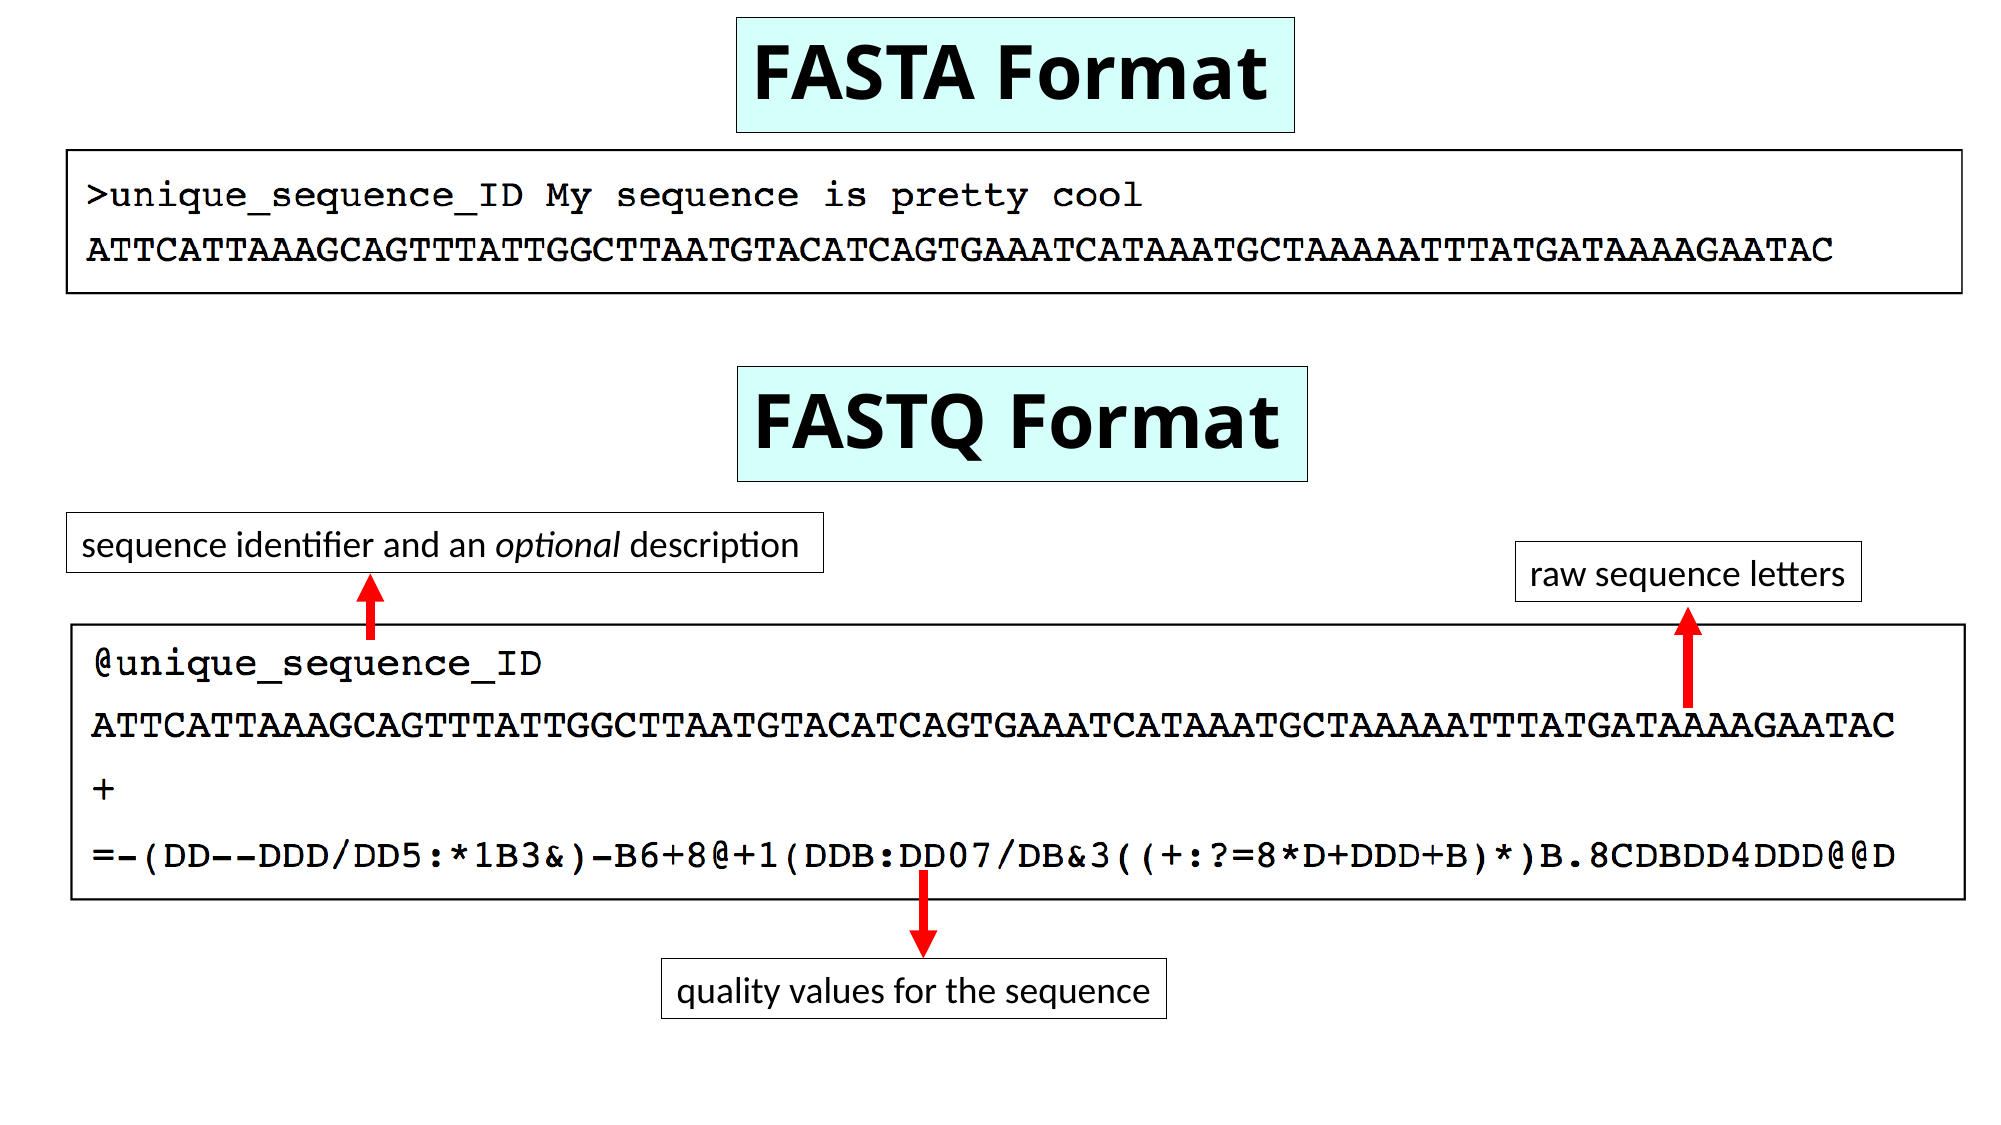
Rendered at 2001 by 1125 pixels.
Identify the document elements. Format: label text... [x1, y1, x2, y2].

picture [61, 615, 1984, 910]
text_box quality values for the sequence [661, 958, 1167, 1019]
text_box FASTA Format [736, 17, 1295, 133]
text_box sequence identifier and an optional description [66, 512, 824, 573]
picture [61, 141, 1971, 300]
text_box FASTQ Format [737, 366, 1308, 482]
text_box raw sequence letters [1515, 541, 1862, 602]
